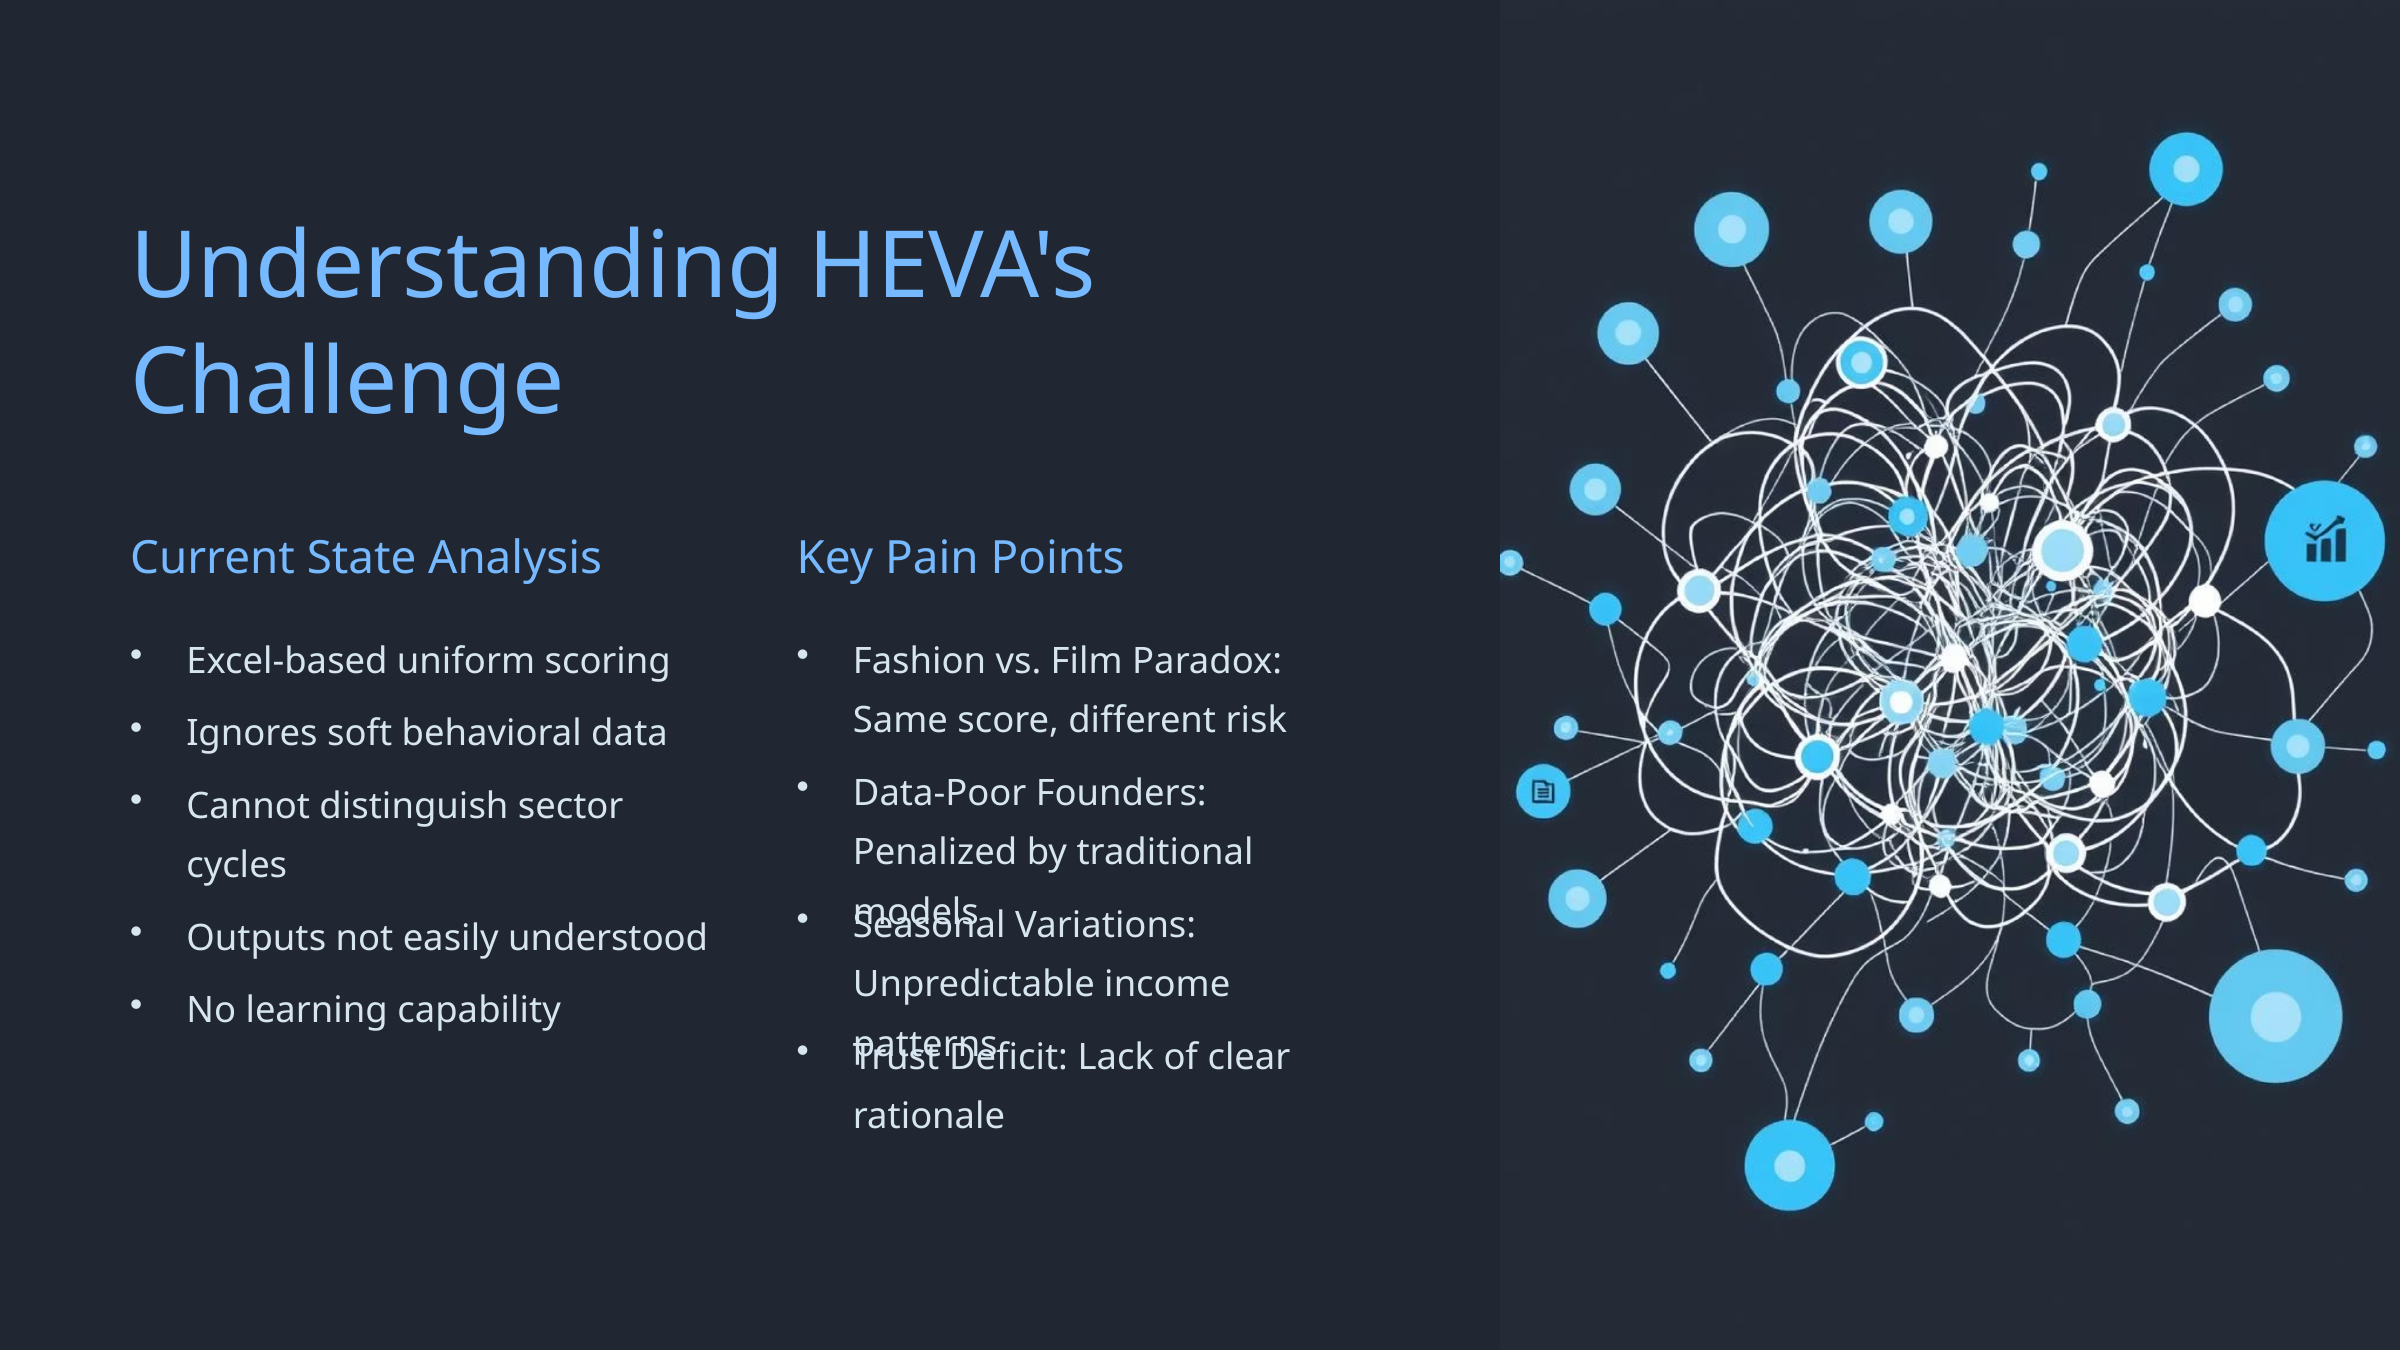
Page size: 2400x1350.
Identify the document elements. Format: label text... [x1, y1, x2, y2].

text_box Cannot distinguish sector cycles [130, 766, 705, 886]
text_box Trust Deficit: Lack of clear rationale [796, 1017, 1371, 1137]
text_box Excel-based uniform scoring [130, 621, 705, 681]
text_box Fashion vs. Film Paradox: Same score, different risk [796, 621, 1371, 741]
text_box Seasonal Variations: Unpredictable income patterns [796, 885, 1371, 1005]
text_box Current State Analysis [130, 525, 623, 584]
text_box Key Pain Points [796, 525, 1262, 584]
text_box Outputs not easily understood [130, 898, 705, 958]
text_box Understanding HEVA's Challenge [130, 200, 1370, 433]
text_box No learning capability [130, 970, 705, 1031]
text_box Ignores soft behavioral data [130, 693, 705, 754]
picture [1499, 0, 2400, 1350]
text_box Data-Poor Founders: Penalized by traditional models [796, 753, 1371, 873]
